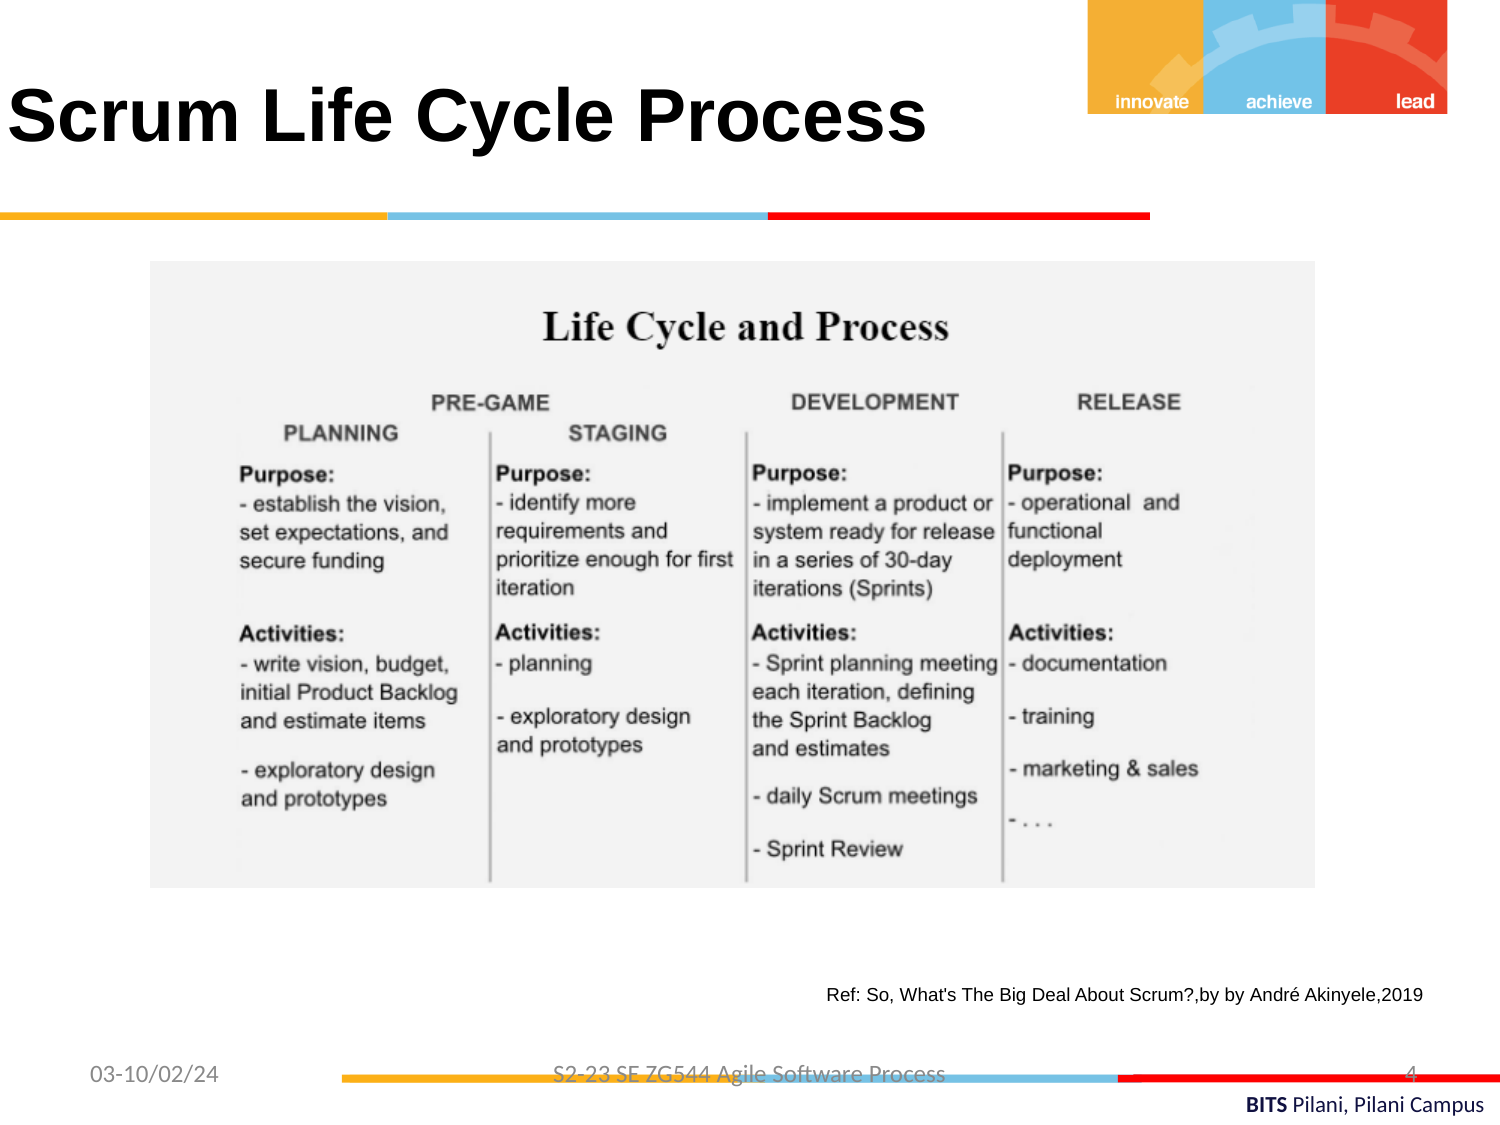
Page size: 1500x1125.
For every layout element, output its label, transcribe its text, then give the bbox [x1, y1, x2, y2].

picture [149, 261, 1316, 888]
slide_number 4 [1382, 1051, 1426, 1094]
text_box Ref: So, What's The Big Deal About Scrum?,by by André Akinyele,2019 [818, 975, 1431, 1013]
picture [1087, 0, 1448, 114]
text_box S2-23 SE ZG544 Agile Software Process [519, 1050, 980, 1095]
list Scrum Life Cycle Process [0, 24, 1038, 213]
text_box 03-10/02/24 [82, 1050, 418, 1095]
